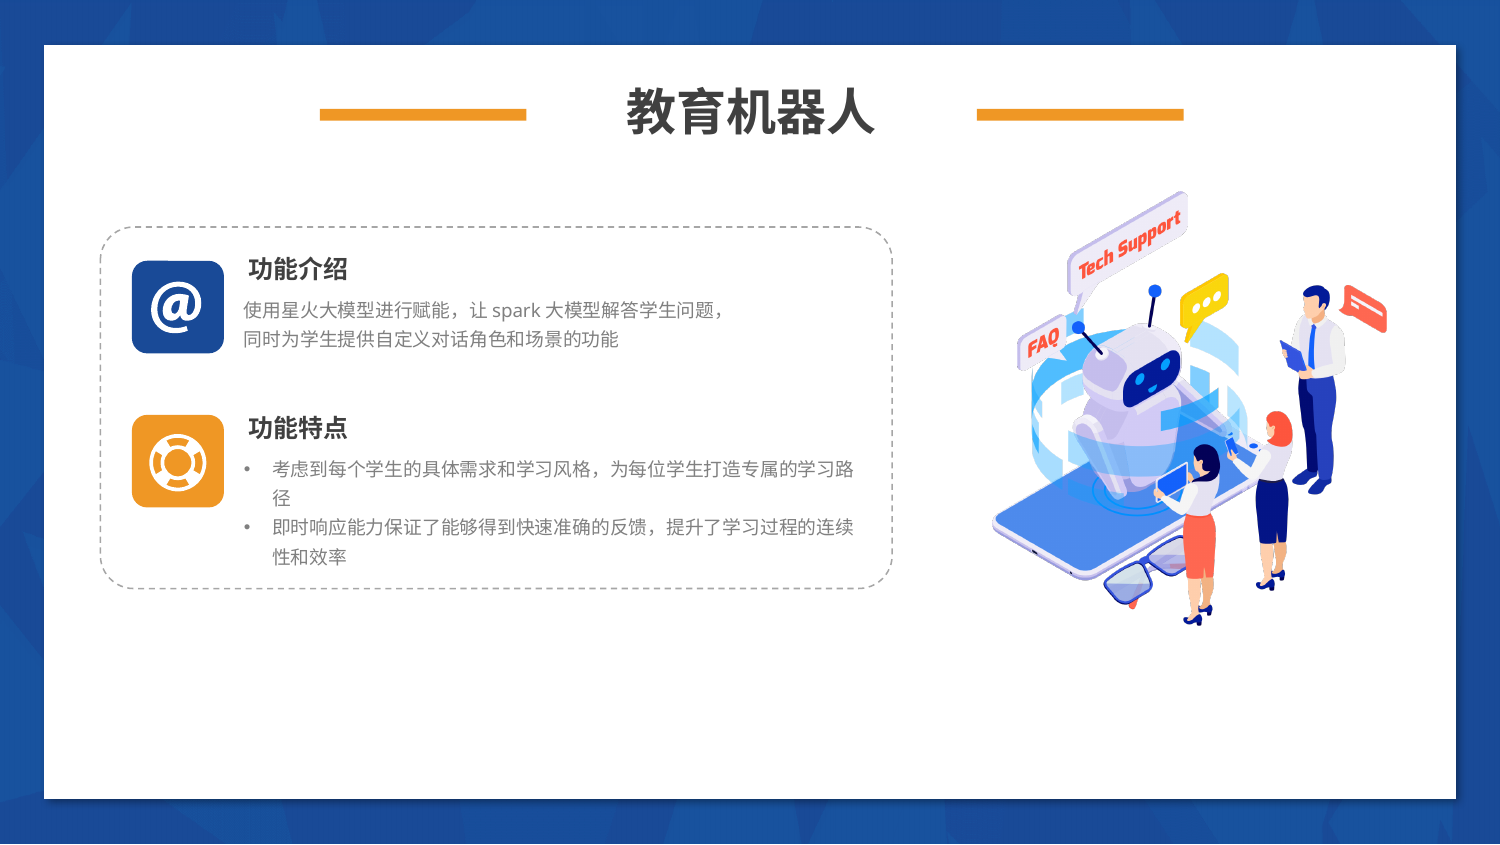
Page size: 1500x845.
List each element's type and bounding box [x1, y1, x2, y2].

picture [0, 0, 1500, 844]
text_box [319, 73, 1184, 150]
text_box [100, 226, 893, 589]
